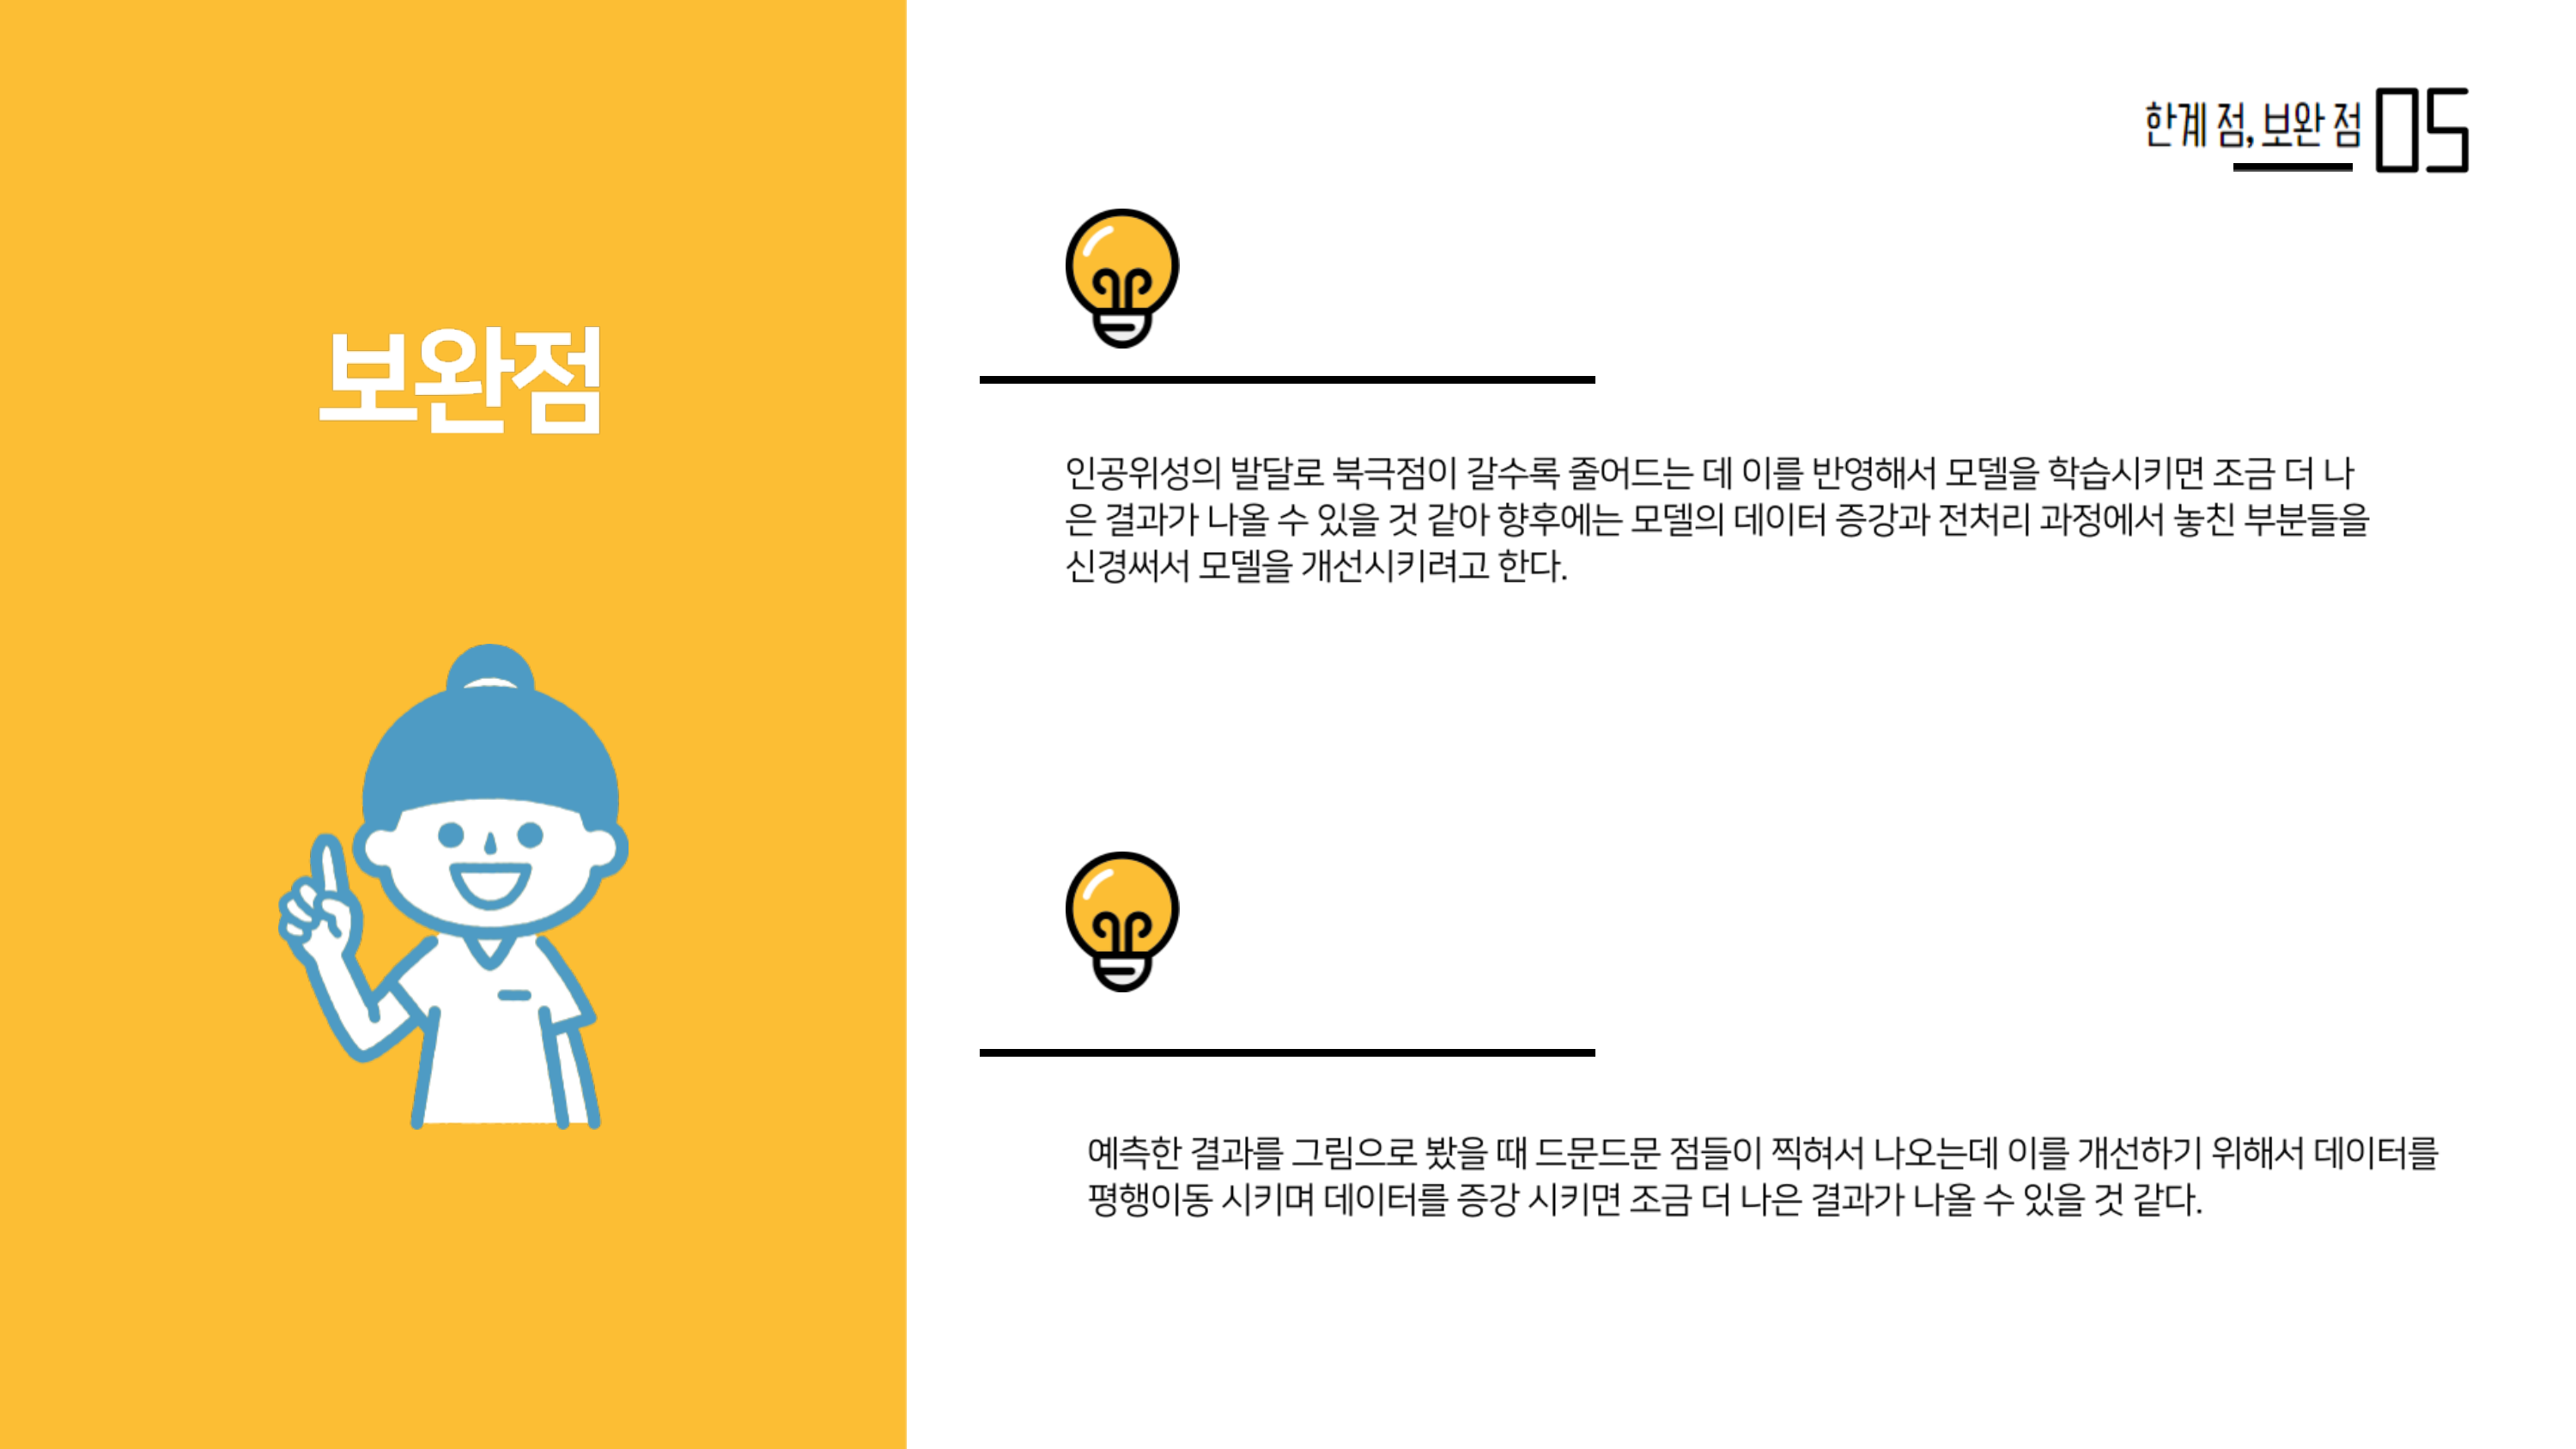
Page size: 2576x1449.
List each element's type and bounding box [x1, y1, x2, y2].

text_box [2233, 164, 2353, 172]
text_box [1065, 209, 1180, 349]
text_box [0, 0, 907, 1449]
picture [1081, 1124, 2464, 1240]
text_box [1065, 852, 1180, 992]
text_box [980, 375, 1595, 384]
text_box [278, 643, 629, 1130]
picture [1060, 443, 2388, 605]
text_box [980, 1049, 1595, 1057]
picture [2136, 29, 2532, 227]
picture [46, 285, 664, 491]
